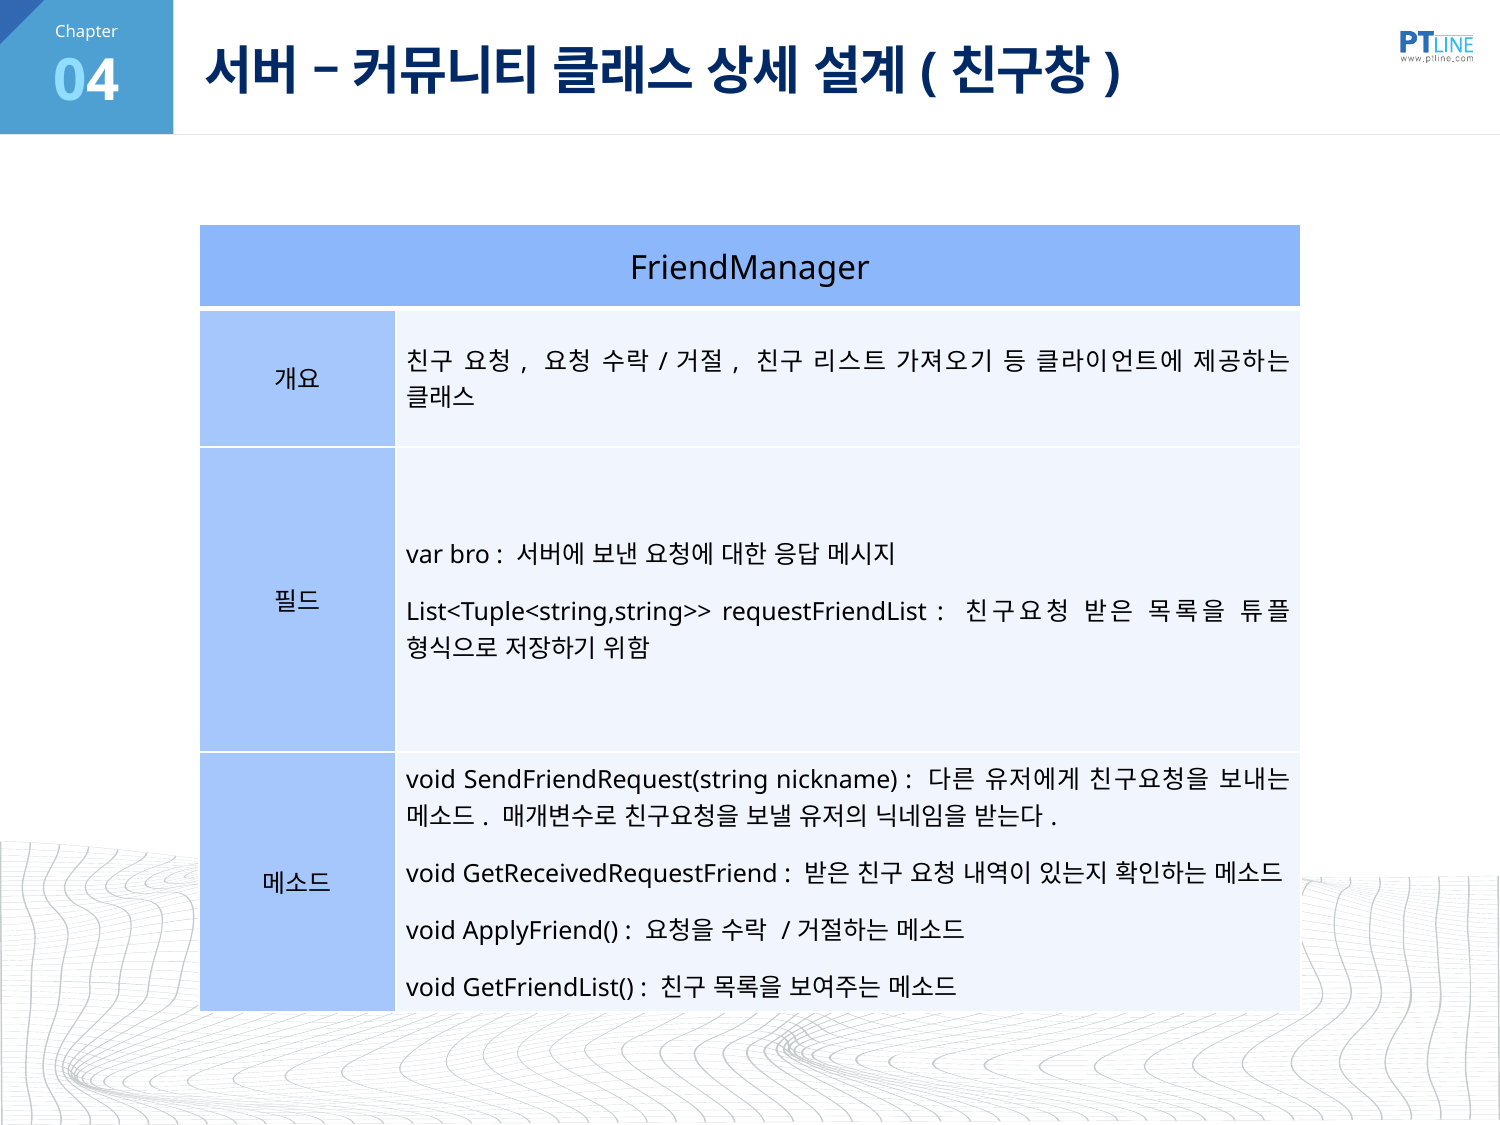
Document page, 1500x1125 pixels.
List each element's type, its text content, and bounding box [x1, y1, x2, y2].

table_cell 개요 [200, 311, 395, 446]
table_cell 친구 요청, 요청 수락/거절, 친구 리스트 가져오기 등 클라이언트에 제공하는 클래스 [397, 311, 1300, 446]
table_header FriendManager [200, 225, 1300, 306]
table_cell var bro : 서버에 보낸 요청에 대한 응답 메시지 List<Tuple<string,string>> requestFriendList : 친구요청 받은 목록을 튜플 형식으로 저장하기 위함 [397, 448, 1300, 751]
table_cell 필드 [200, 448, 395, 751]
text_box 04 [22, 35, 151, 120]
table_cell 메소드 [200, 753, 395, 1011]
table_cell void SendFriendRequest(string nickname) : 다른 유저에게 친구요청을 보내는 메소드. 매개변수로 친구요청을 보낼 유저의 닉네임을 받는다. void GetReceivedRequestFriend : 받은 친구 요청 내역이 있는지 확인하는 메소드 void ApplyFriend() : 요청을 수락 /거절하는 메소드 void GetFriendList() : 친구 목록을 보여주는 메소드 [397, 753, 1300, 1011]
title 서버 – 커뮤니티 클래스 상세 설계(친구창) [189, 37, 1484, 125]
